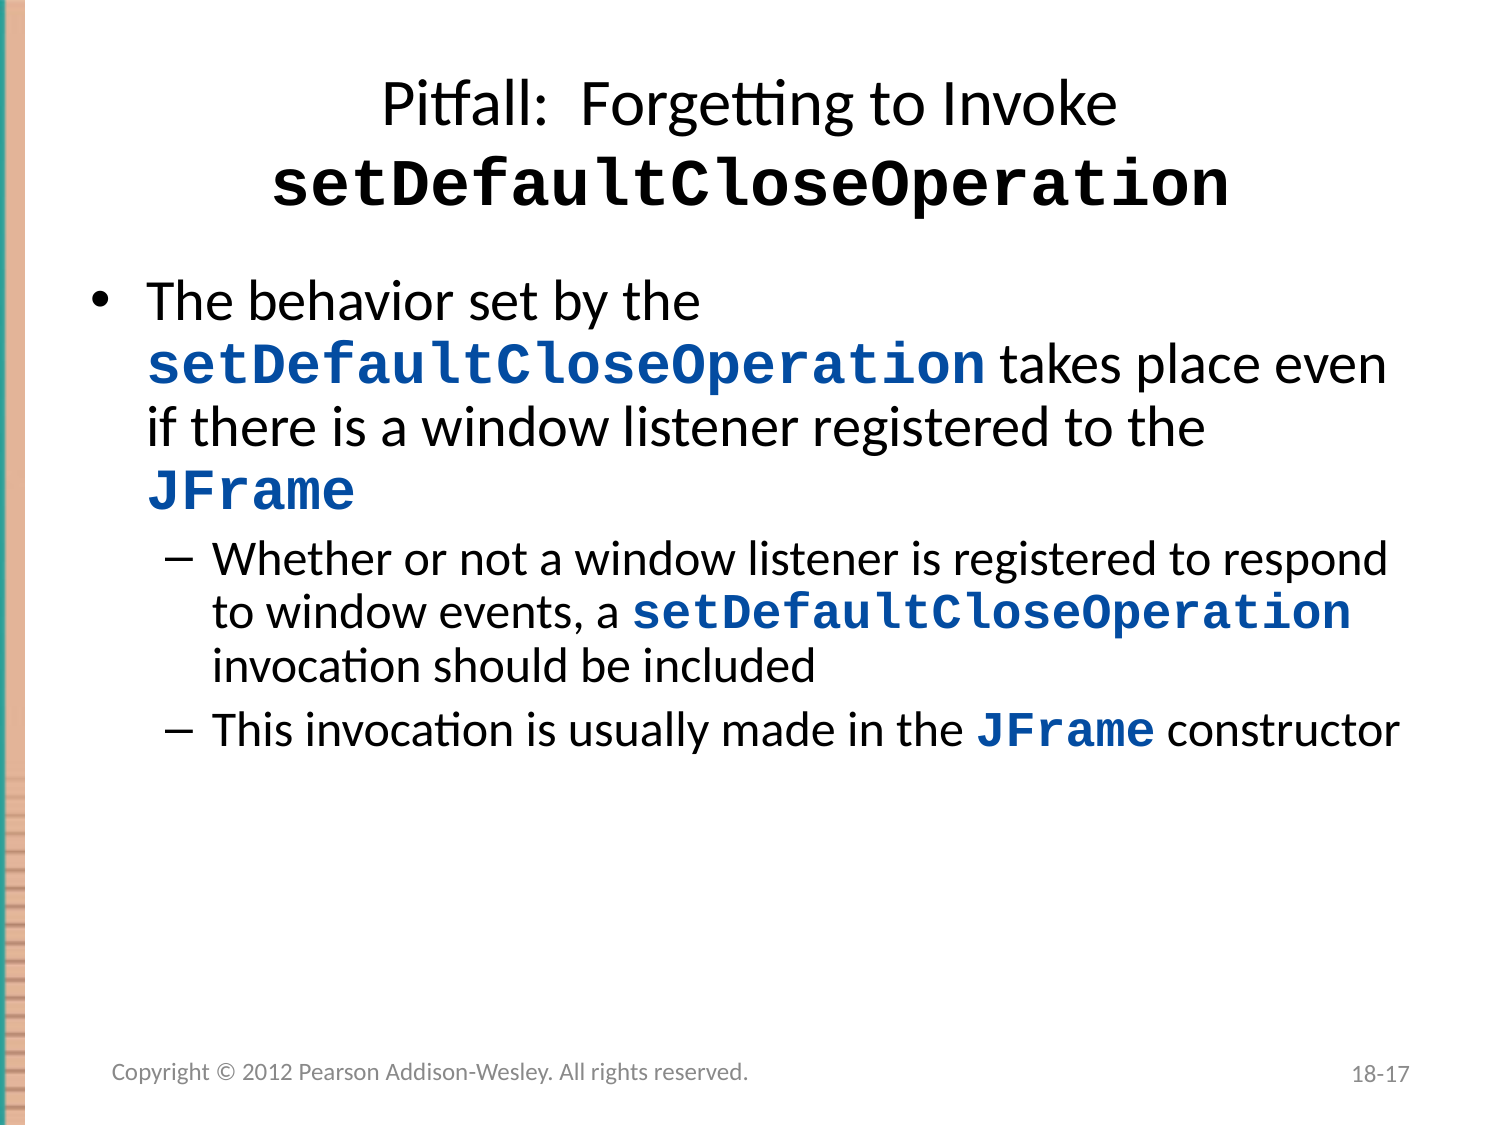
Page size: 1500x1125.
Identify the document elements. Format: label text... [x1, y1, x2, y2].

picture [0, 0, 25, 1125]
slide_number 18-17 [1074, 1042, 1425, 1103]
title Pitfall: Forgetting to Invoke setDefaultCloseOperation [74, 44, 1426, 233]
footer Copyright © 2012 Pearson Addison-Wesley. All rights reserved. [75, 1040, 788, 1100]
list The behavior set by the setDefaultCloseOperation takes place even if there is a window listener registered to the JFrame Whether or not a window listener is registered to respond to window events, a setDefaultCloseOperation invocation should be included This invocation is usually made in the JFrame constructor [74, 262, 1426, 1006]
